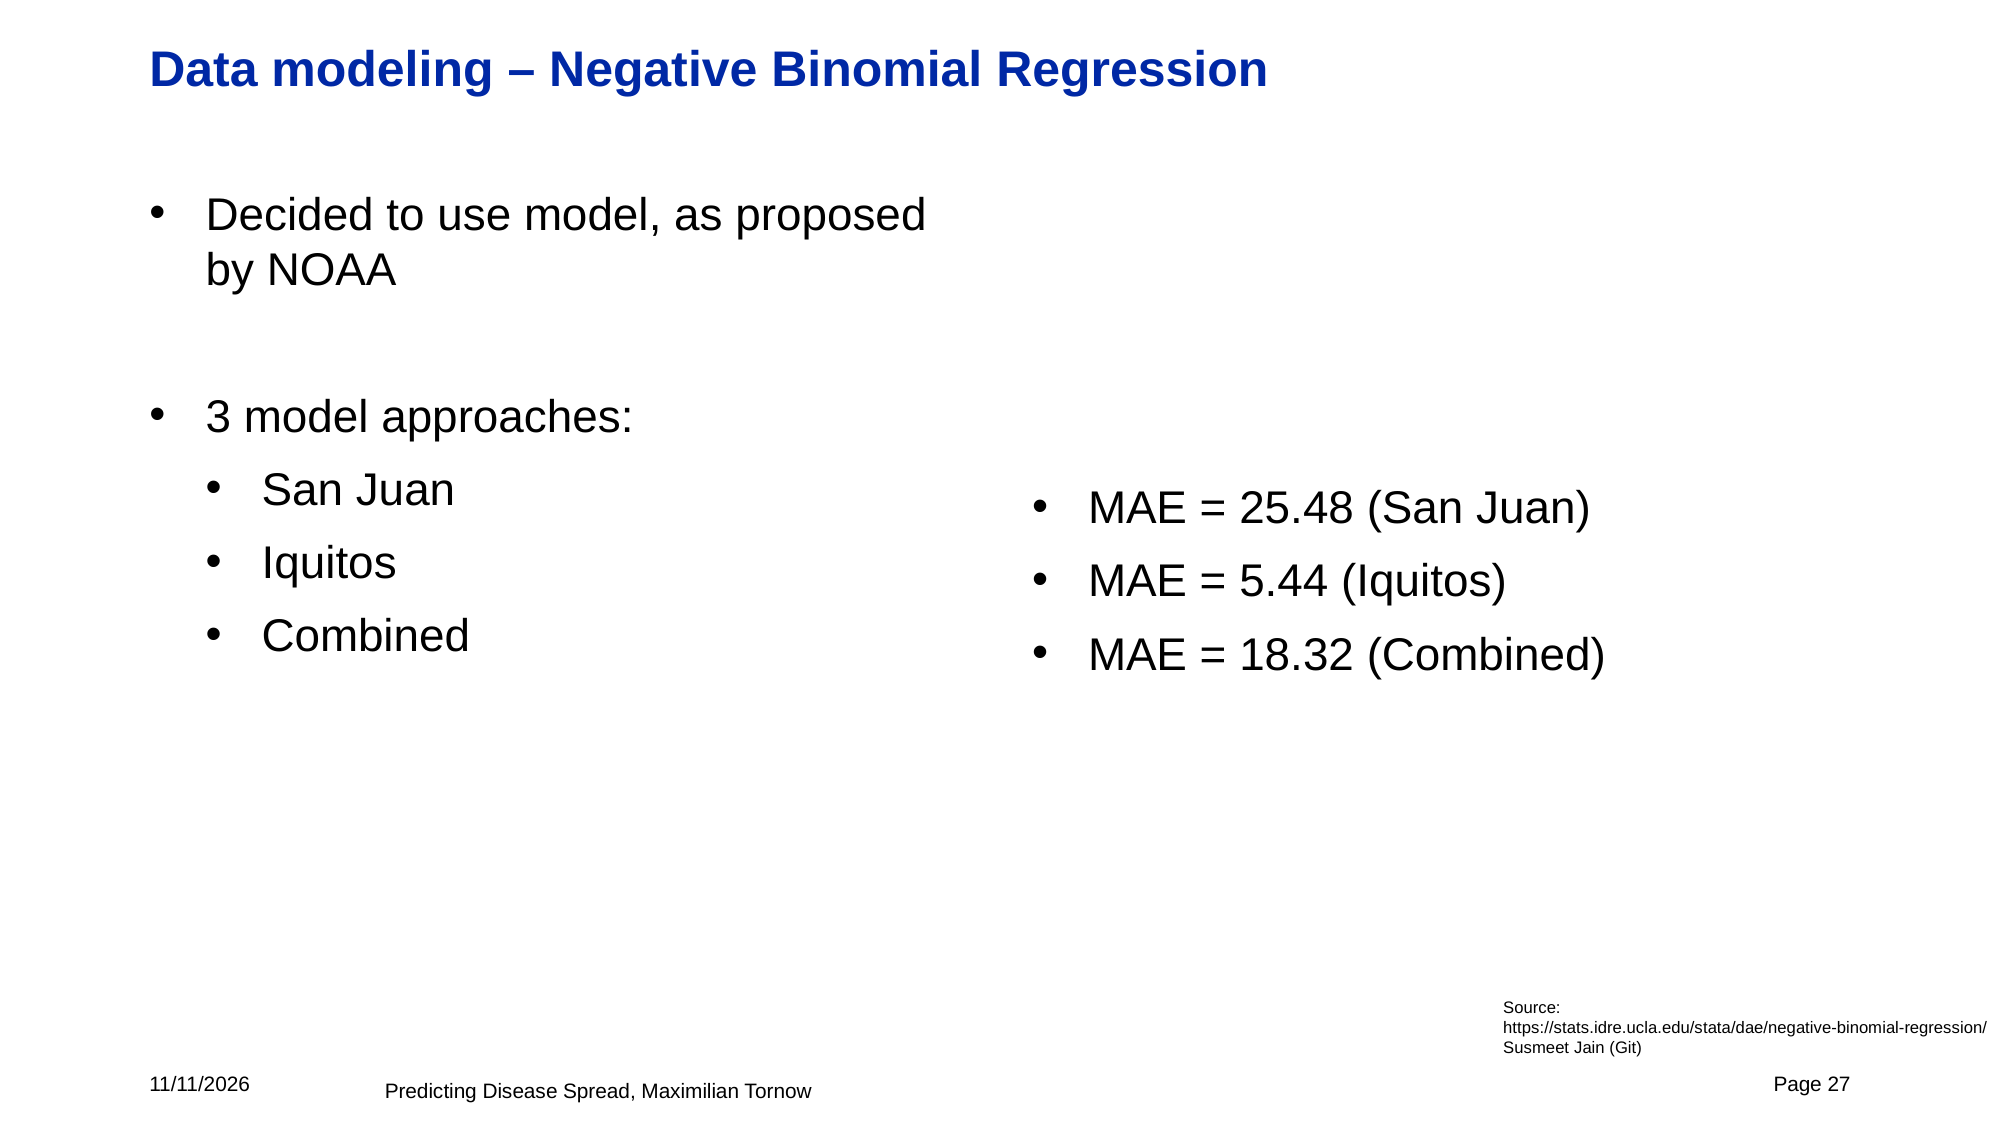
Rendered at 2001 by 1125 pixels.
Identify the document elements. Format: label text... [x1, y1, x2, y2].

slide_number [149, 1070, 354, 1106]
list Decided to use model, as proposed by NOAA 3 model approaches: San Juan Iquitos Combined [149, 184, 971, 1000]
text_box Source: https://stats.idre.ucla.edu/stata/dae/negative-binomial-regression/ Susmeet Jain (Git) [1488, 989, 2000, 1065]
list MAE = 25.48 (San Juan) MAE = 5.44 (Iquitos) MAE = 18.32 (Combined) [1031, 184, 1854, 1000]
text_box Predicting Disease Spread, Maximilian Tornow [369, 1070, 1520, 1106]
slide_number Page 27 [1714, 1070, 1851, 1106]
title Data modeling – Negative Binomial Regression [149, 31, 1851, 132]
